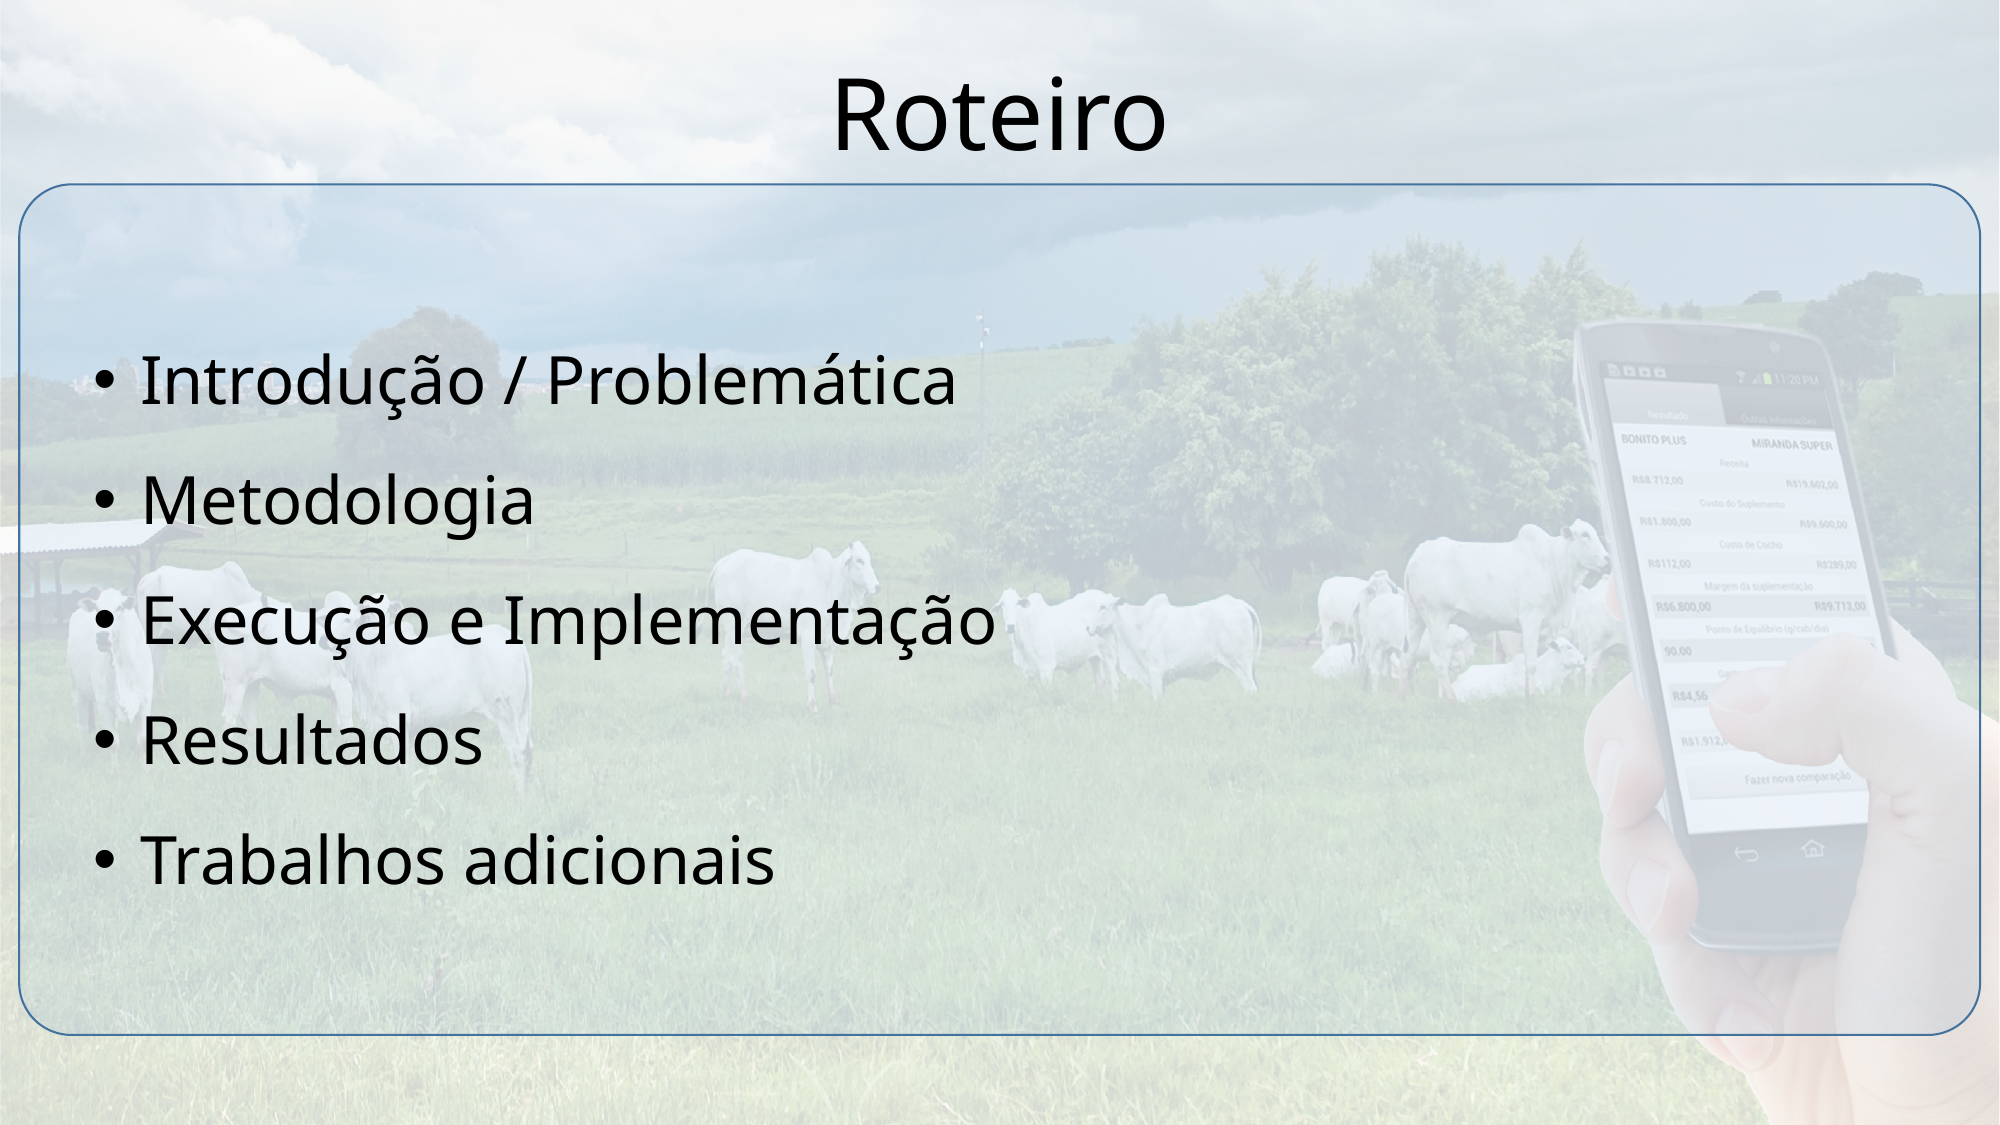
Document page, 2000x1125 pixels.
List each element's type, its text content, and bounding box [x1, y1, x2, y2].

text_box [18, 183, 1982, 1036]
text_box Introdução / Problemática Metodologia Execução e Implementação Resultados Trabalhos adicionais [78, 290, 1603, 906]
text_box Roteiro [0, 42, 2000, 178]
